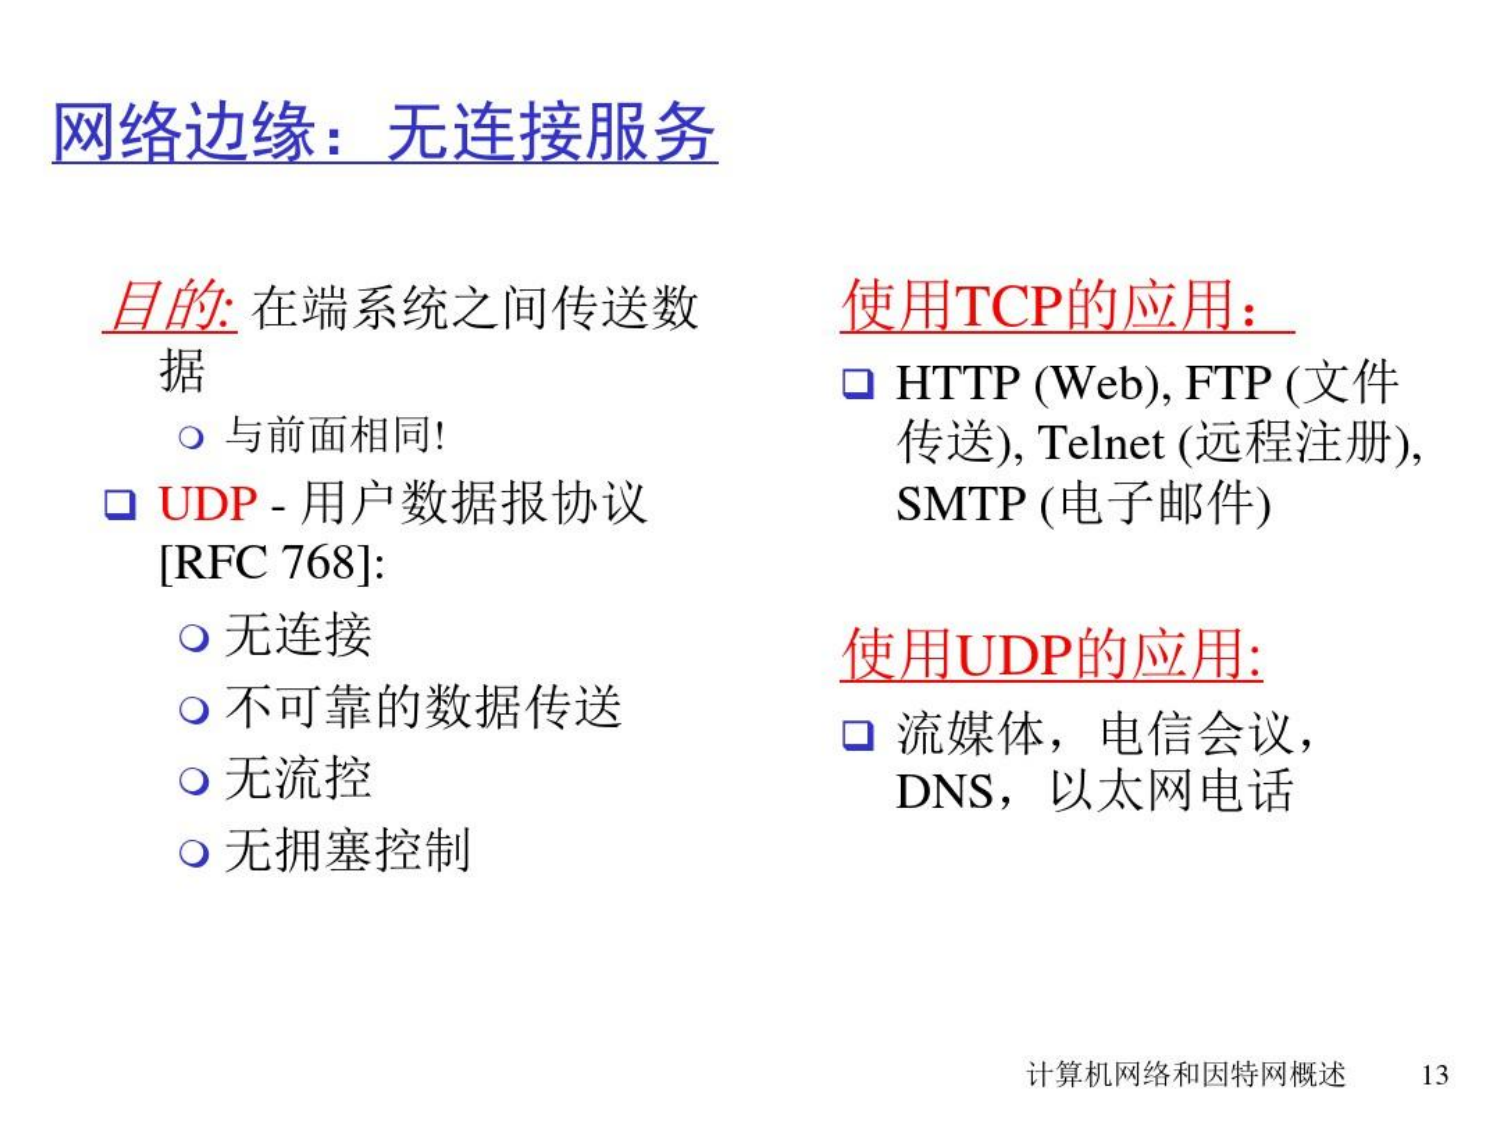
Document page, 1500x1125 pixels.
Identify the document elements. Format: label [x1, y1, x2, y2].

text_box [0, 0, 1500, 1125]
